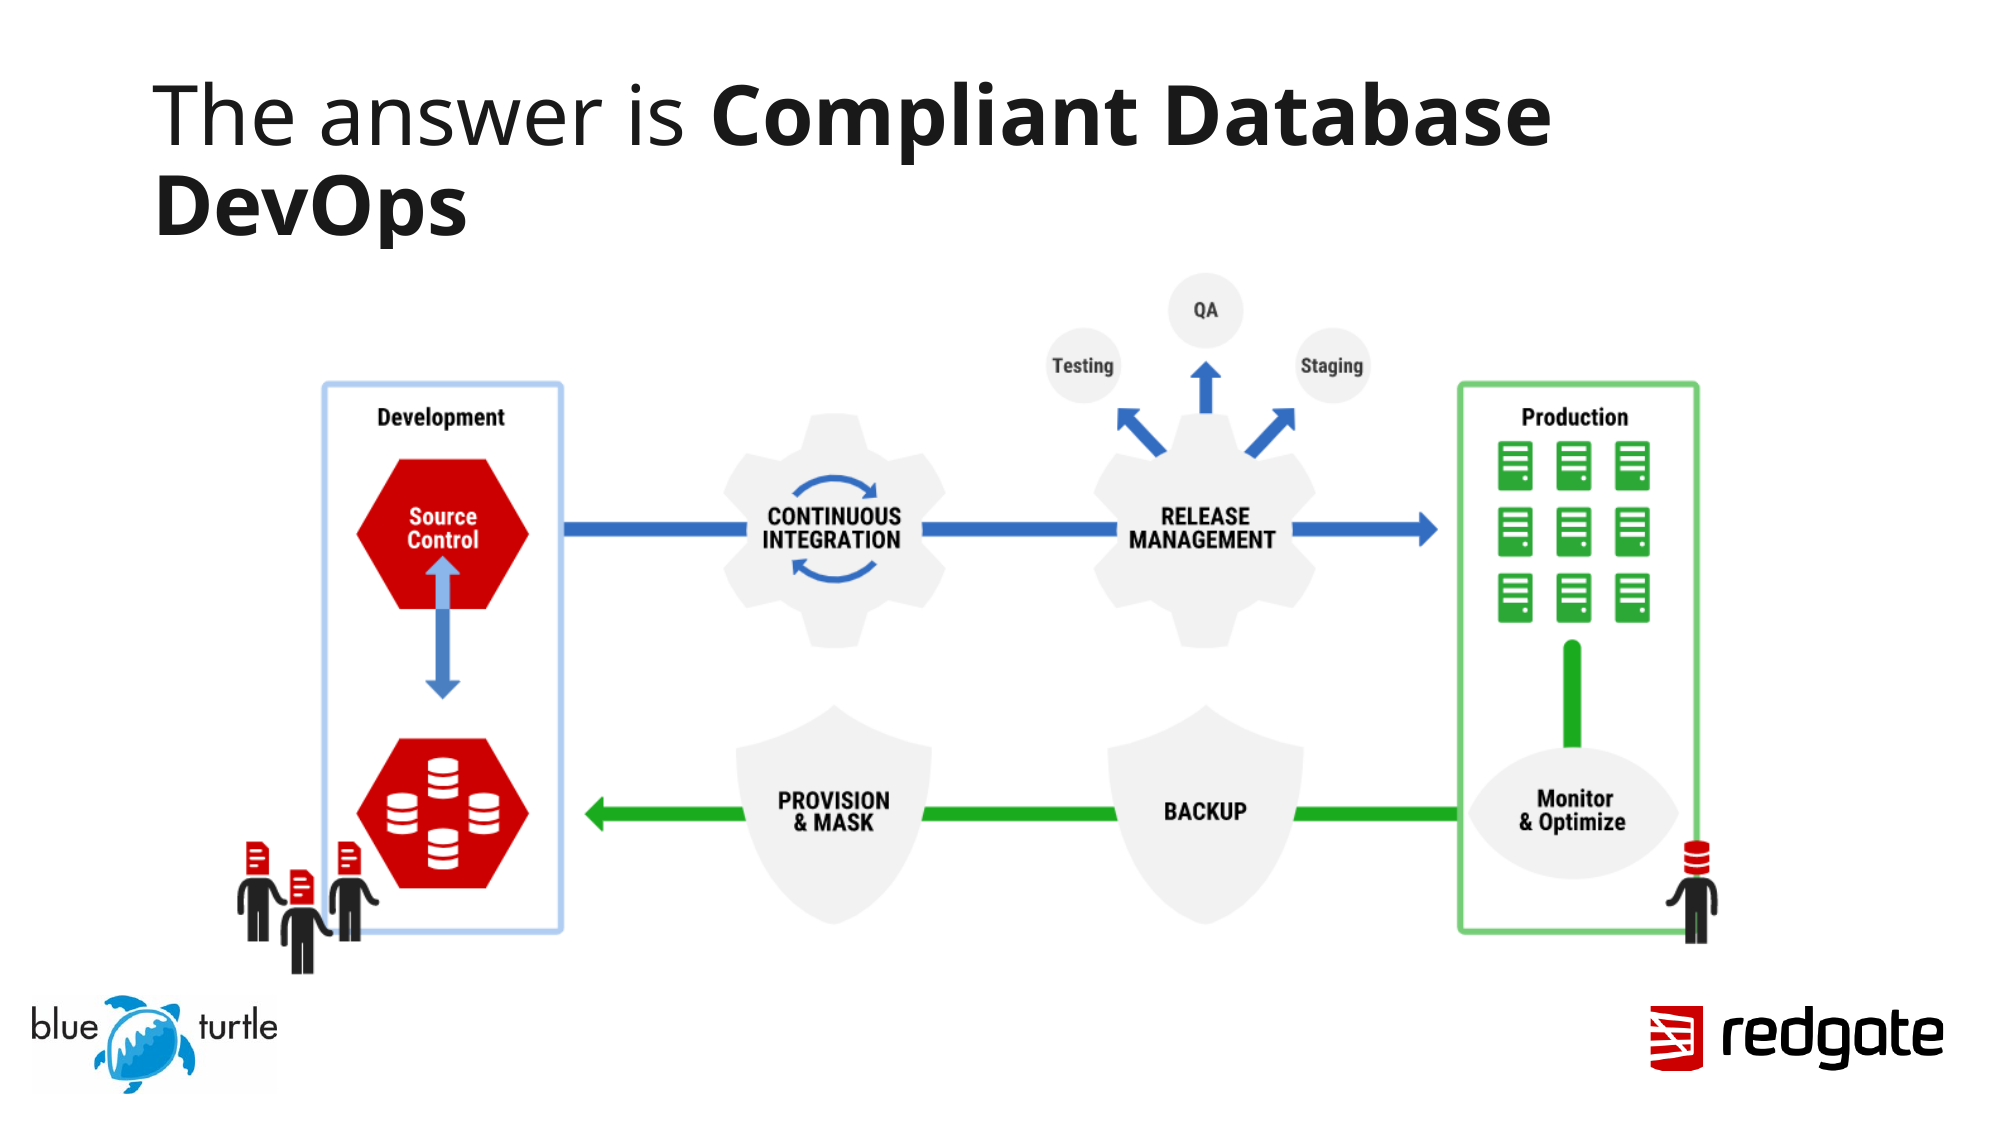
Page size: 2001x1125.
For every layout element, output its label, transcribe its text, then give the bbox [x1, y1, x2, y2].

title The answer is Compliant Database DevOps [137, 76, 1871, 250]
picture [32, 249, 1818, 1094]
